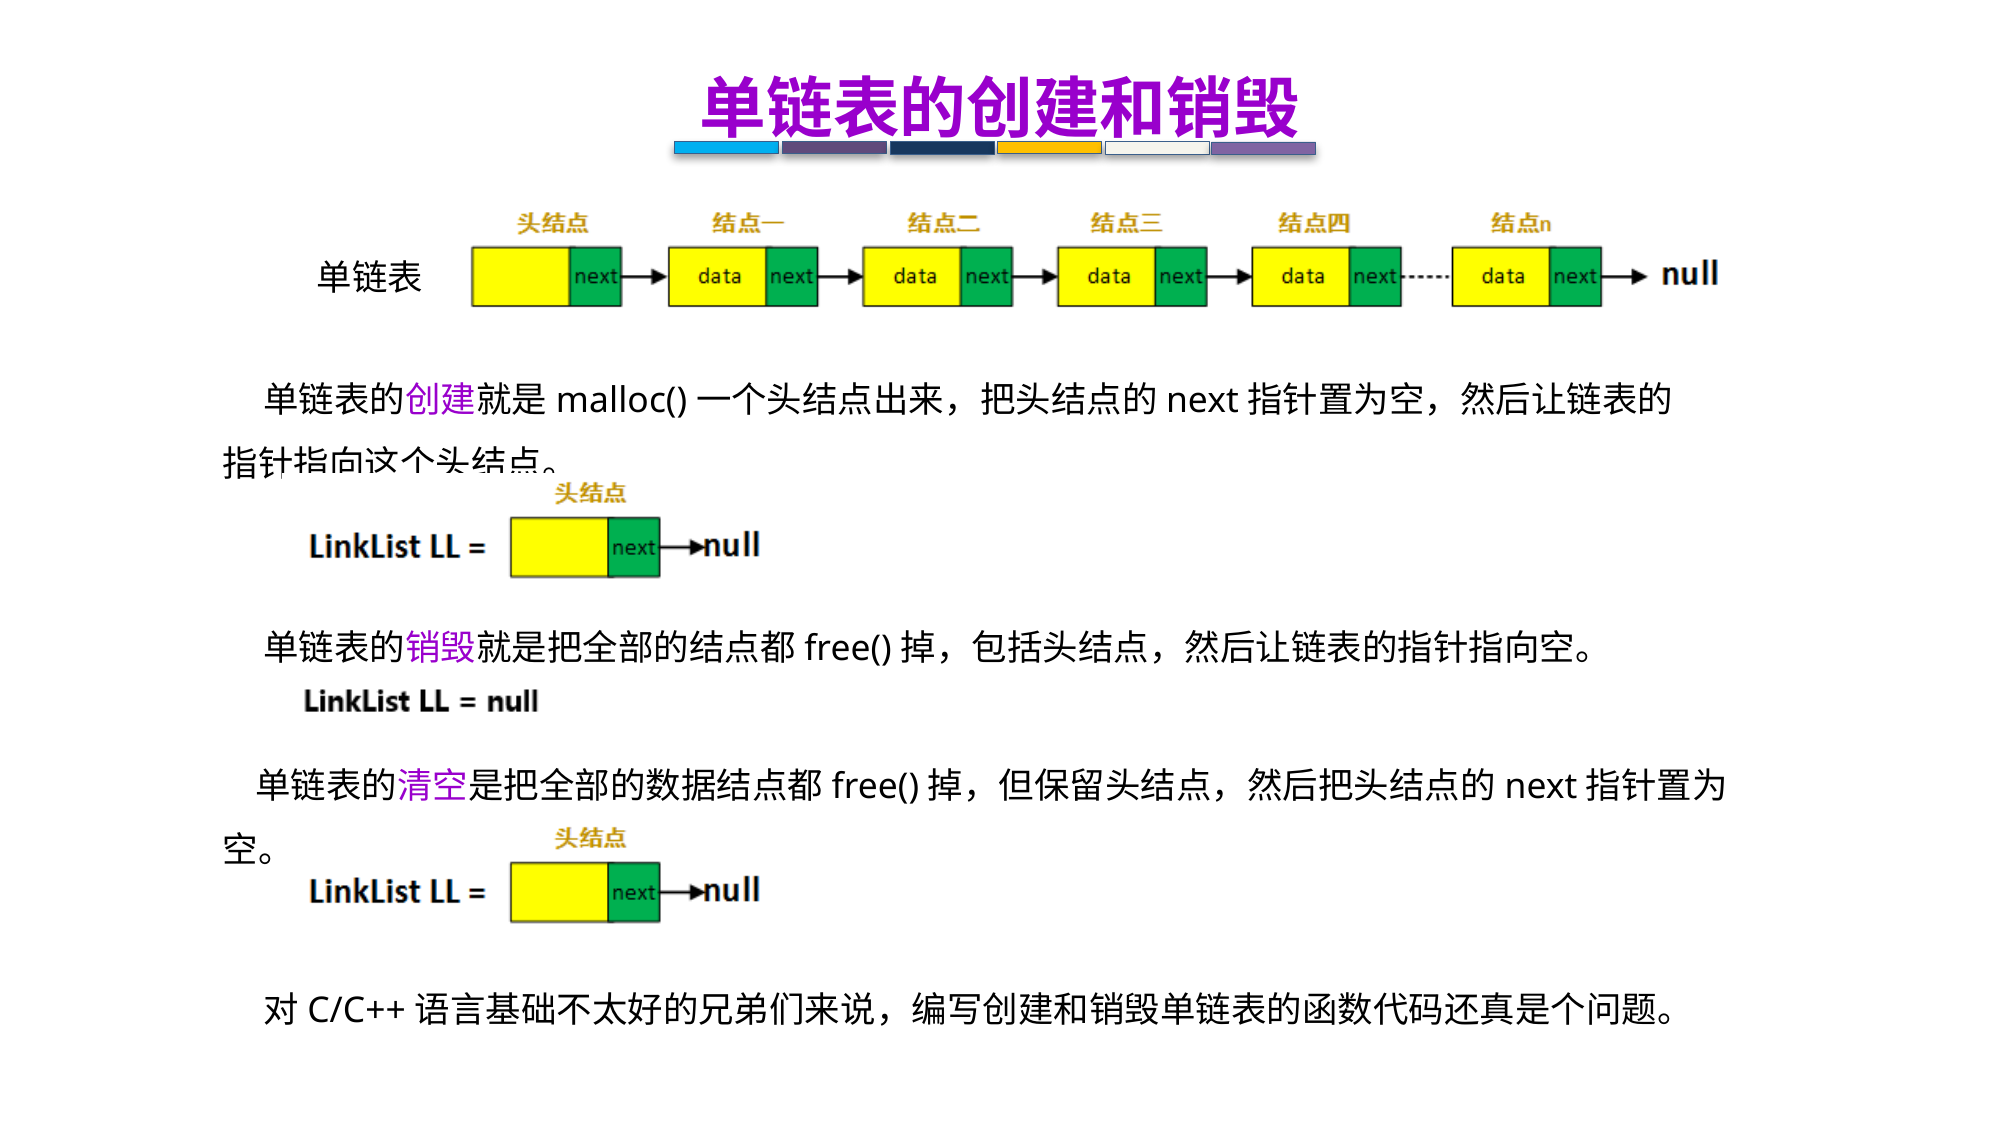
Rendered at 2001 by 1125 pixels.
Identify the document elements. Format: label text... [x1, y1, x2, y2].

text_box [780, 139, 888, 156]
picture [451, 199, 1757, 315]
text_box [1209, 140, 1318, 156]
text_box 单链表的清空是把全部的数据结点都free()掉，但保留头结点，然后把头结点的next指针置为空。 [207, 734, 1764, 877]
text_box [995, 139, 1104, 156]
text_box [1103, 140, 1209, 156]
picture [283, 666, 563, 731]
text_box [888, 140, 995, 156]
text_box 单链表 [219, 226, 438, 306]
text_box 对C/C++语言基础不太好的兄弟们来说，编写创建和销毁单链表的函数代码还真是个问题。 [207, 958, 1801, 1037]
text_box 单链表的创建和销毁 [0, 18, 2000, 153]
text_box 单链表的创建就是malloc()一个头结点出来，把头结点的next指针置为空，然后让链表的指针指向这个头结点。 [207, 348, 1724, 492]
text_box 单链表的销毁就是把全部的结点都free()掉，包括头结点，然后让链表的指针指向空。 [207, 596, 1764, 675]
picture [282, 818, 787, 933]
text_box [672, 139, 780, 155]
picture [282, 473, 787, 589]
